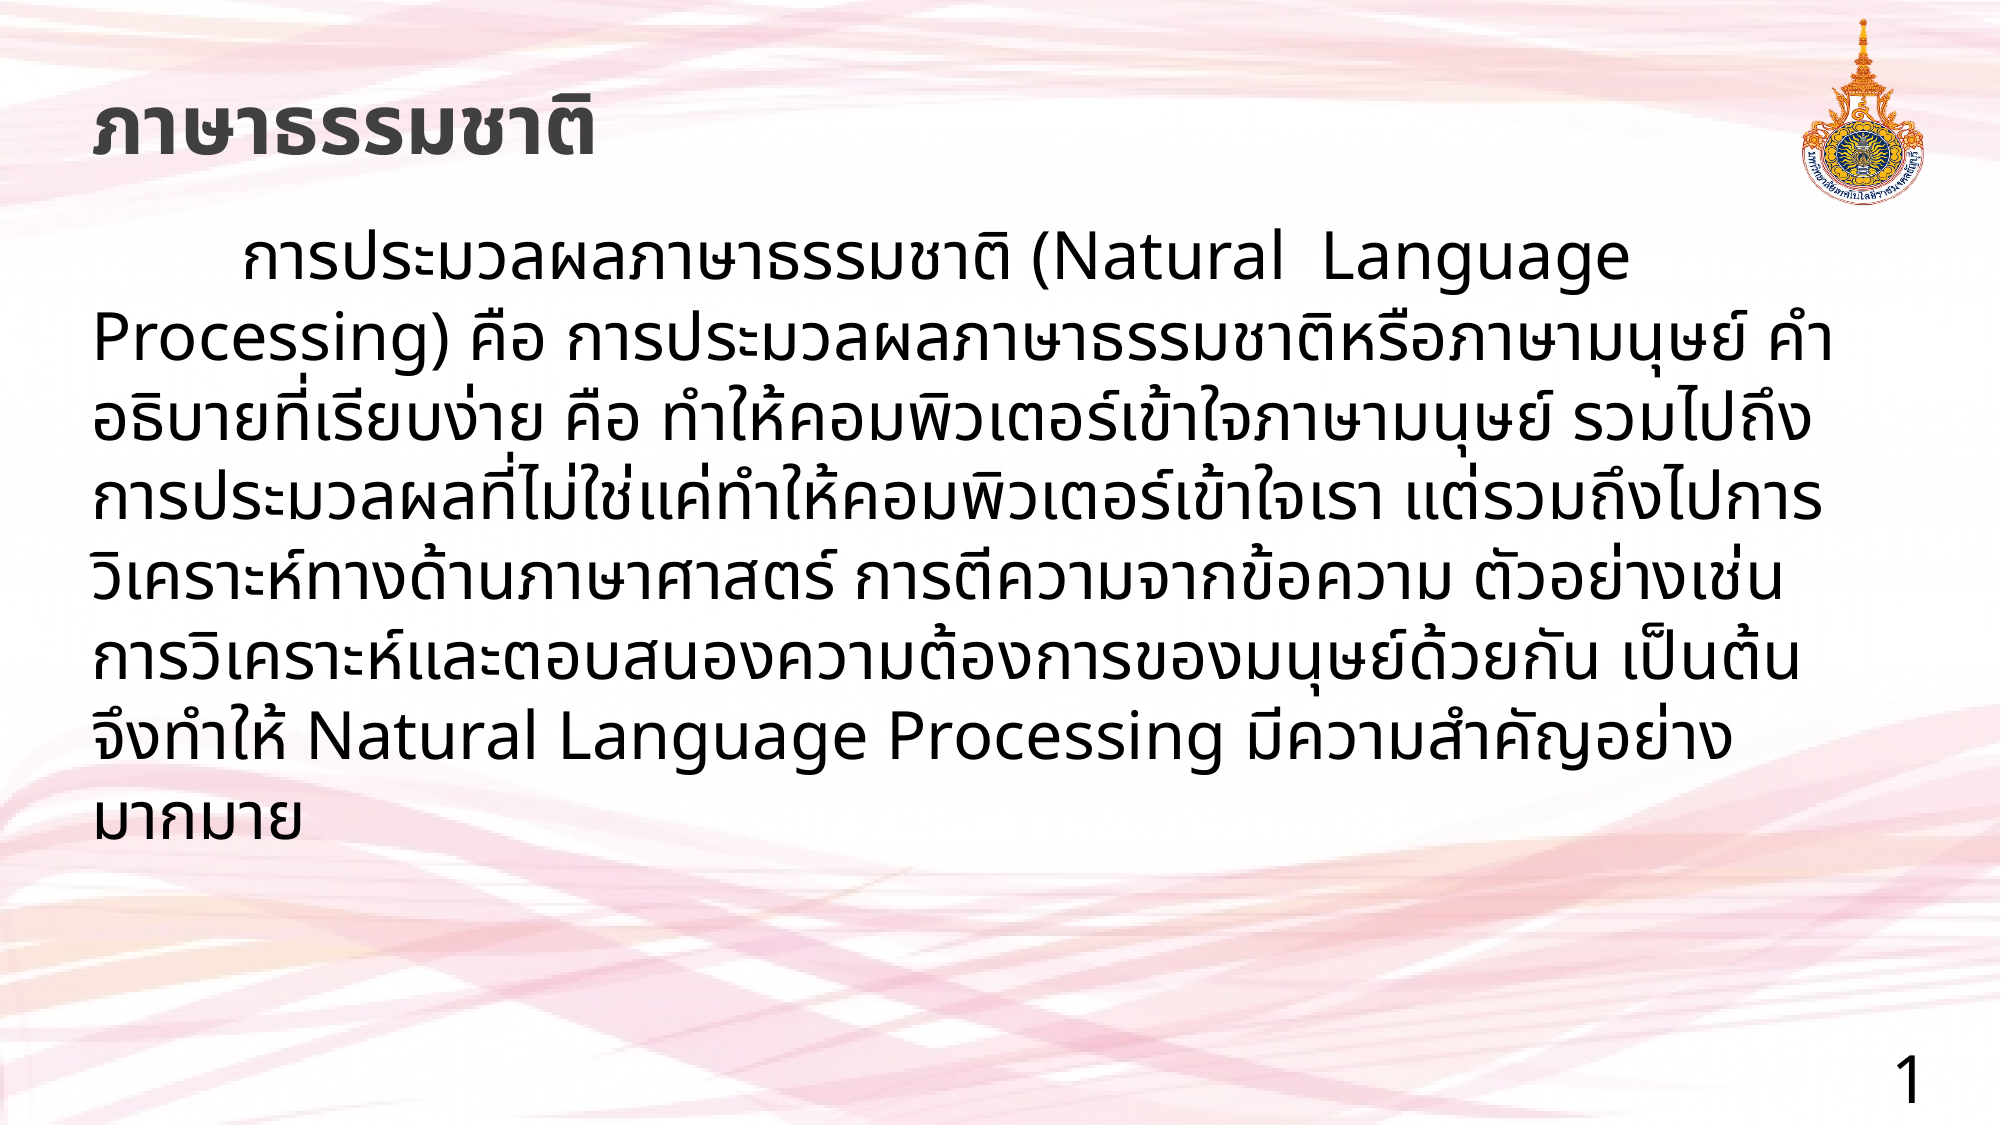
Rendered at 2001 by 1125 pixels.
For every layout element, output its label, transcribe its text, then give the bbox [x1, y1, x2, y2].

text_box การประมวลผลภาษาธรรมชาติ (Natural Language Processing) คือ การประมวลผลภาษาธรรมชาติหรือภาษามนุษย์ คำอธิบายที่เรียบง่าย คือ ทำให้คอมพิวเตอร์เข้าใจภาษามนุษย์ รวมไปถึงการประมวลผลที่ไม่ใช่แค่ทำให้คอมพิวเตอร์เข้าใจเรา แต่รวมถึงไปการวิเคราะห์ทางด้านภาษาศาสตร์ การตีความจากข้อความ ตัวอย่างเช่น การวิเคราะห์และตอบสนองความต้องการของมนุษย์ด้วยกัน เป็นต้น จึงทำให้ Natural Language Processing มีความสำคัญอย่างมากมาย [76, 205, 1877, 861]
text_box 16 [1876, 1029, 1963, 1125]
title ภาษาธรรมชาติ [76, 36, 1738, 205]
picture [0, 0, 2001, 1125]
